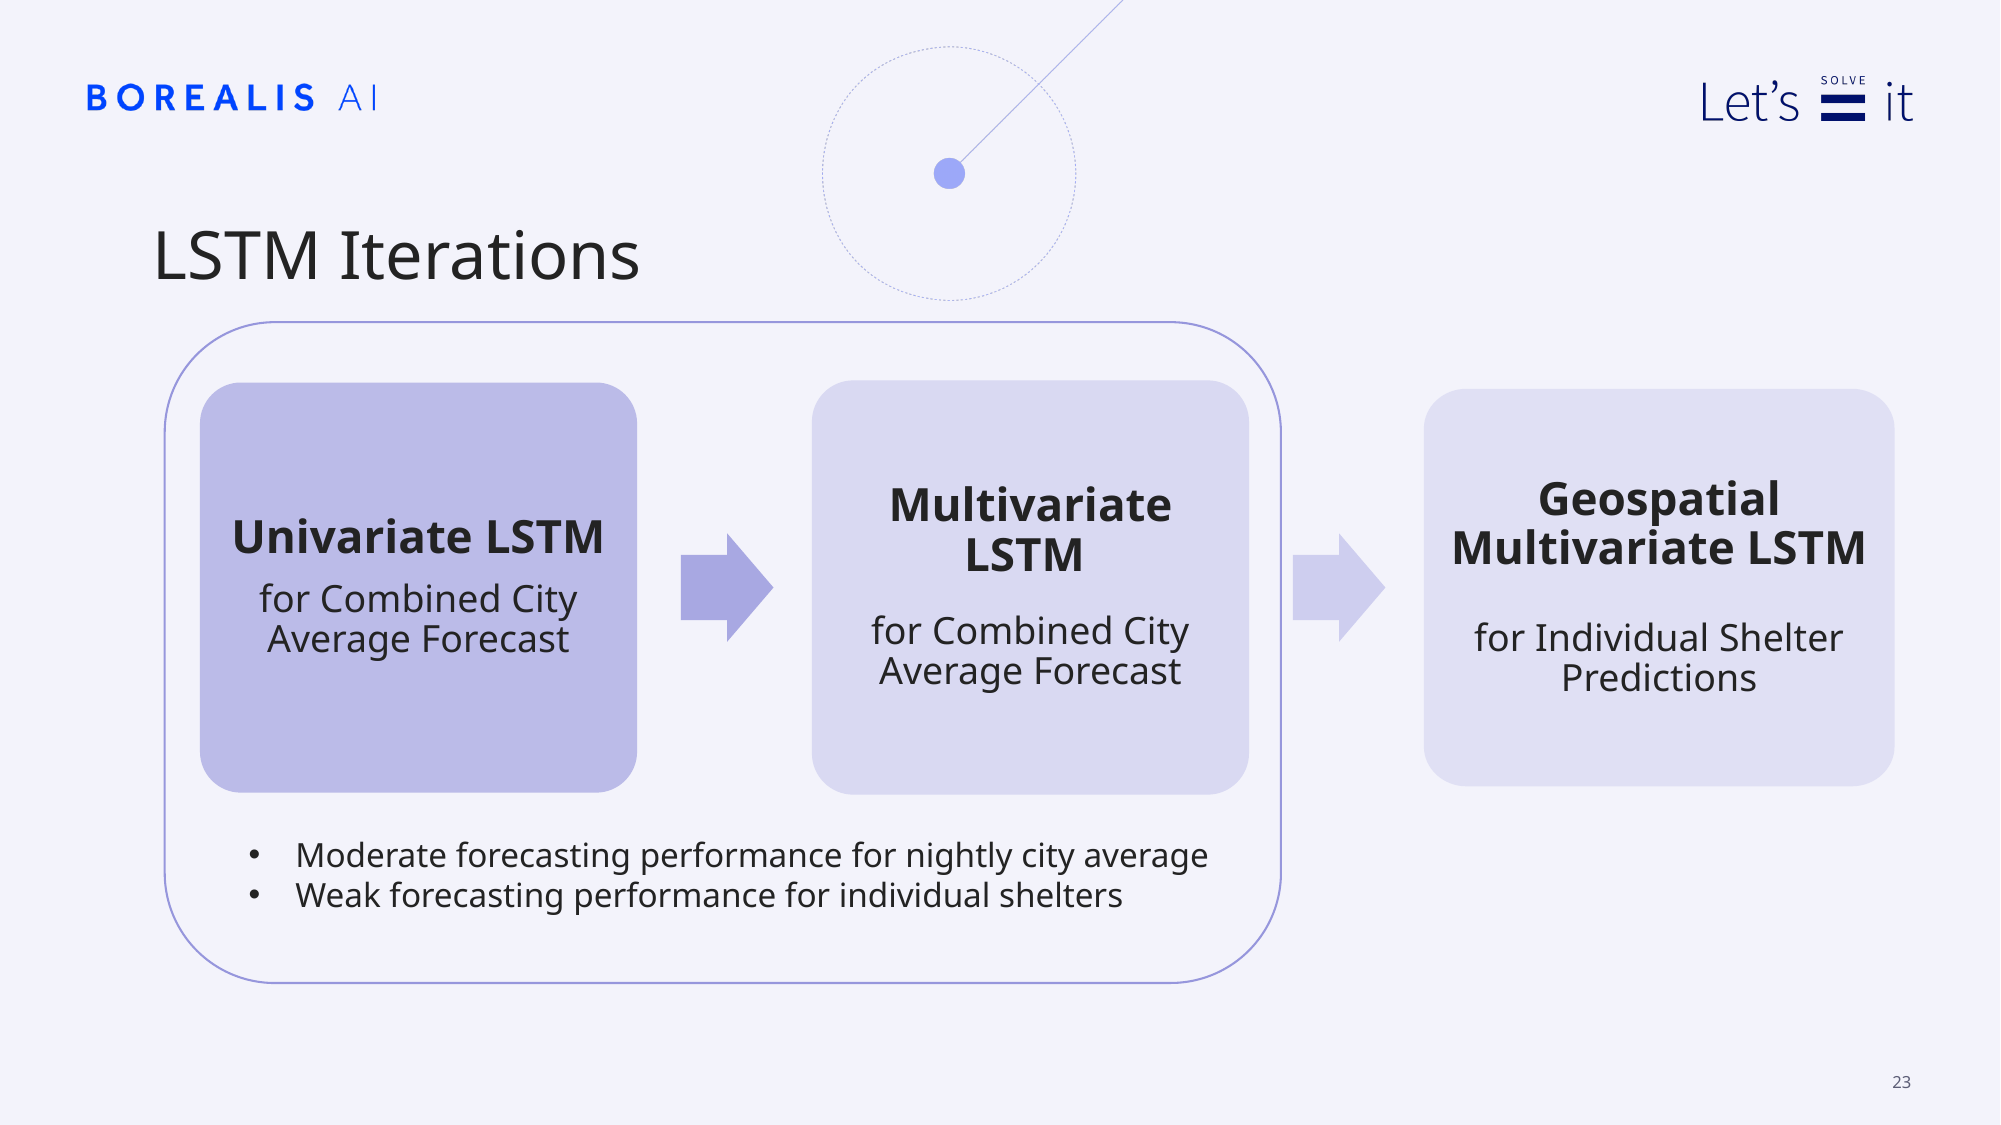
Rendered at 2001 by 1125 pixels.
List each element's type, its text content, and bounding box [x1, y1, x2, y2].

picture [87, 83, 375, 111]
text_box LSTM Iterations [137, 141, 1549, 301]
slide_number 23 [1578, 1041, 1927, 1125]
picture [1703, 76, 1913, 121]
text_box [164, 322, 1281, 984]
text_box [1292, 533, 1386, 642]
text_box Geospatial Multivariate LSTM for Individual Shelter Predictions [1422, 387, 1896, 788]
